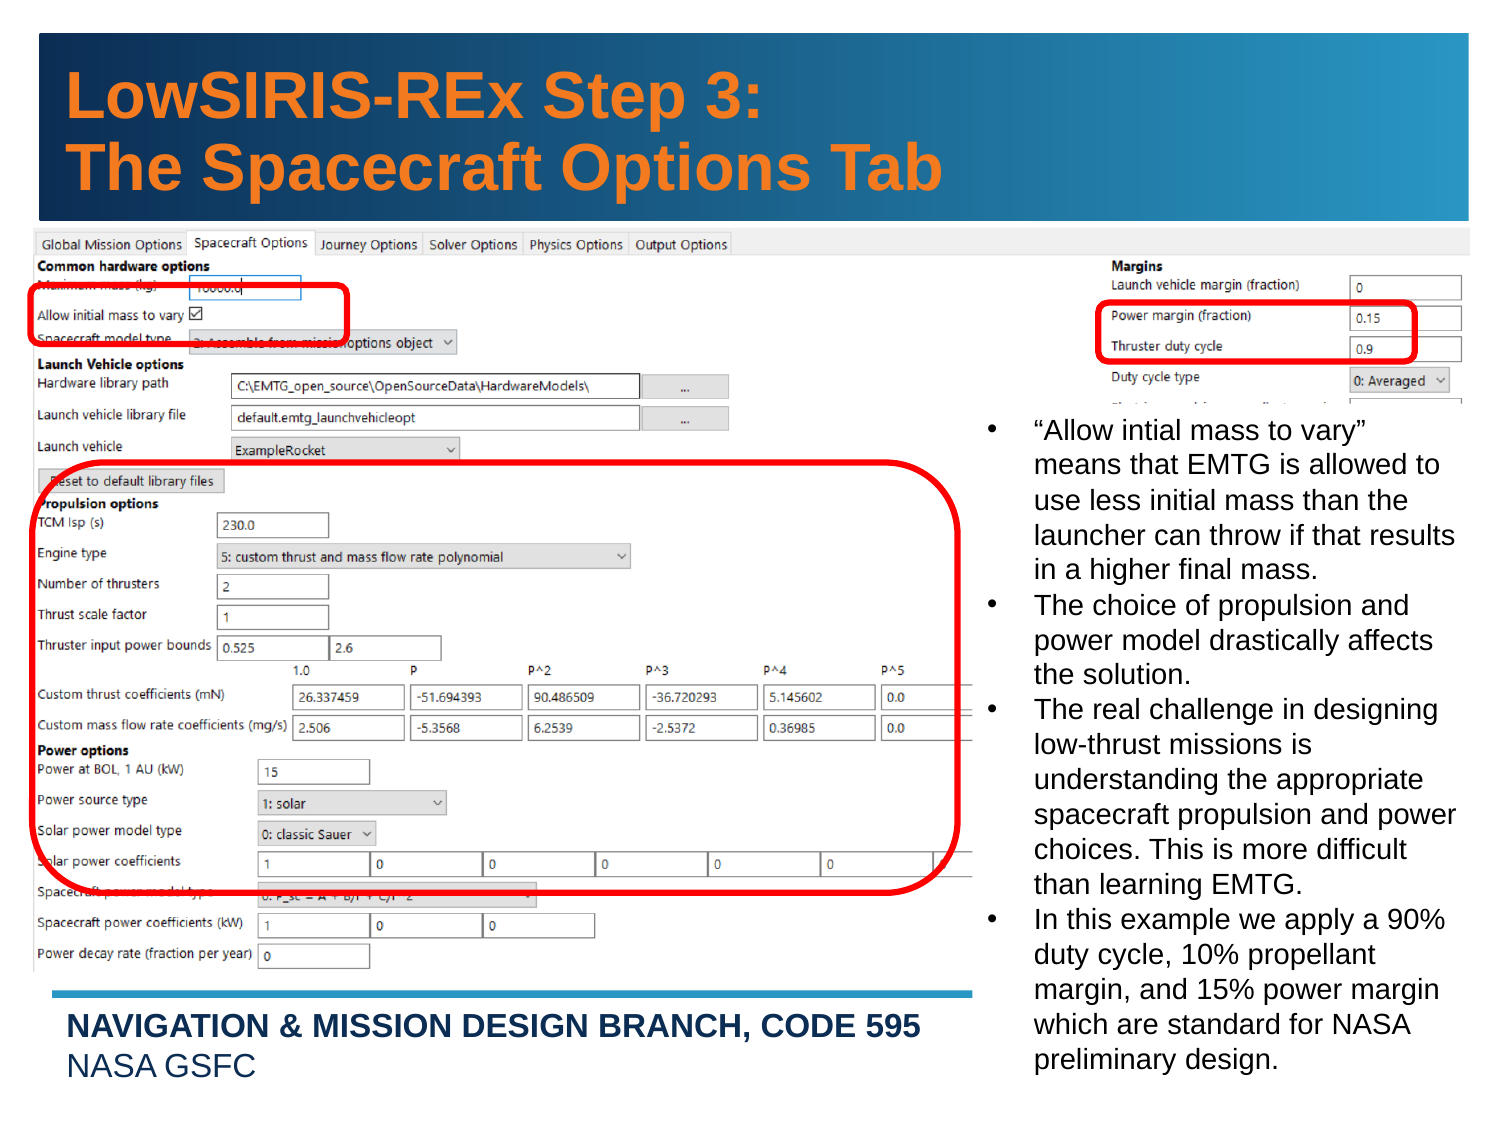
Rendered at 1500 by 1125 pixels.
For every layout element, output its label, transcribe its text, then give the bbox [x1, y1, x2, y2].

title LowSIRIS-REx Step 3: The Spacecraft Options Tab [50, 39, 1471, 226]
text_box “Allow intial mass to vary” means that EMTG is allowed to use less initial mass than the launcher can throw if that results in a higher final mass. The choice of propulsion and power model drastically affects the solution. The real challenge in designing low-thrust missions is understanding the appropriate spacecraft propulsion and power choices. This is more difficult than learning EMTG. In this example we apply a 90% duty cycle, 10% propellant margin, and 15% power margin which are standard for NASA preliminary design. [972, 977, 1474, 1083]
picture [33, 226, 1471, 972]
